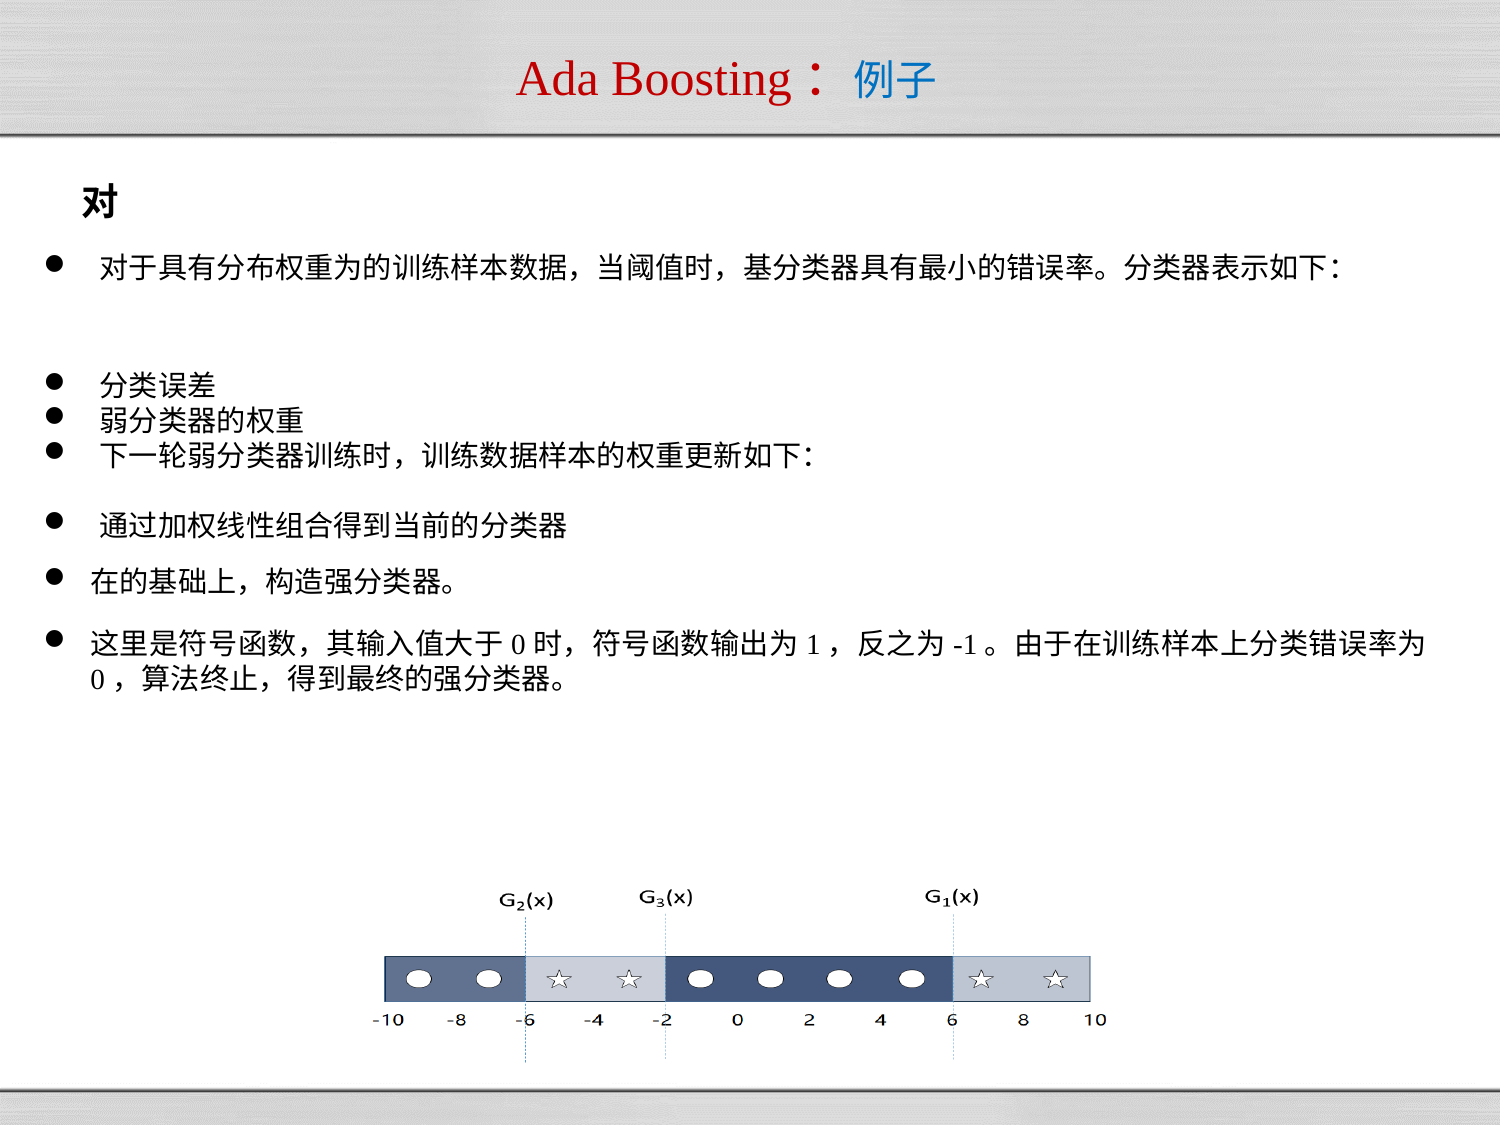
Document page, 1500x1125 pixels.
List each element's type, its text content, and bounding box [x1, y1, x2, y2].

picture [0, 0, 1500, 1125]
title Ada Boosting：例子 [110, 17, 1343, 126]
